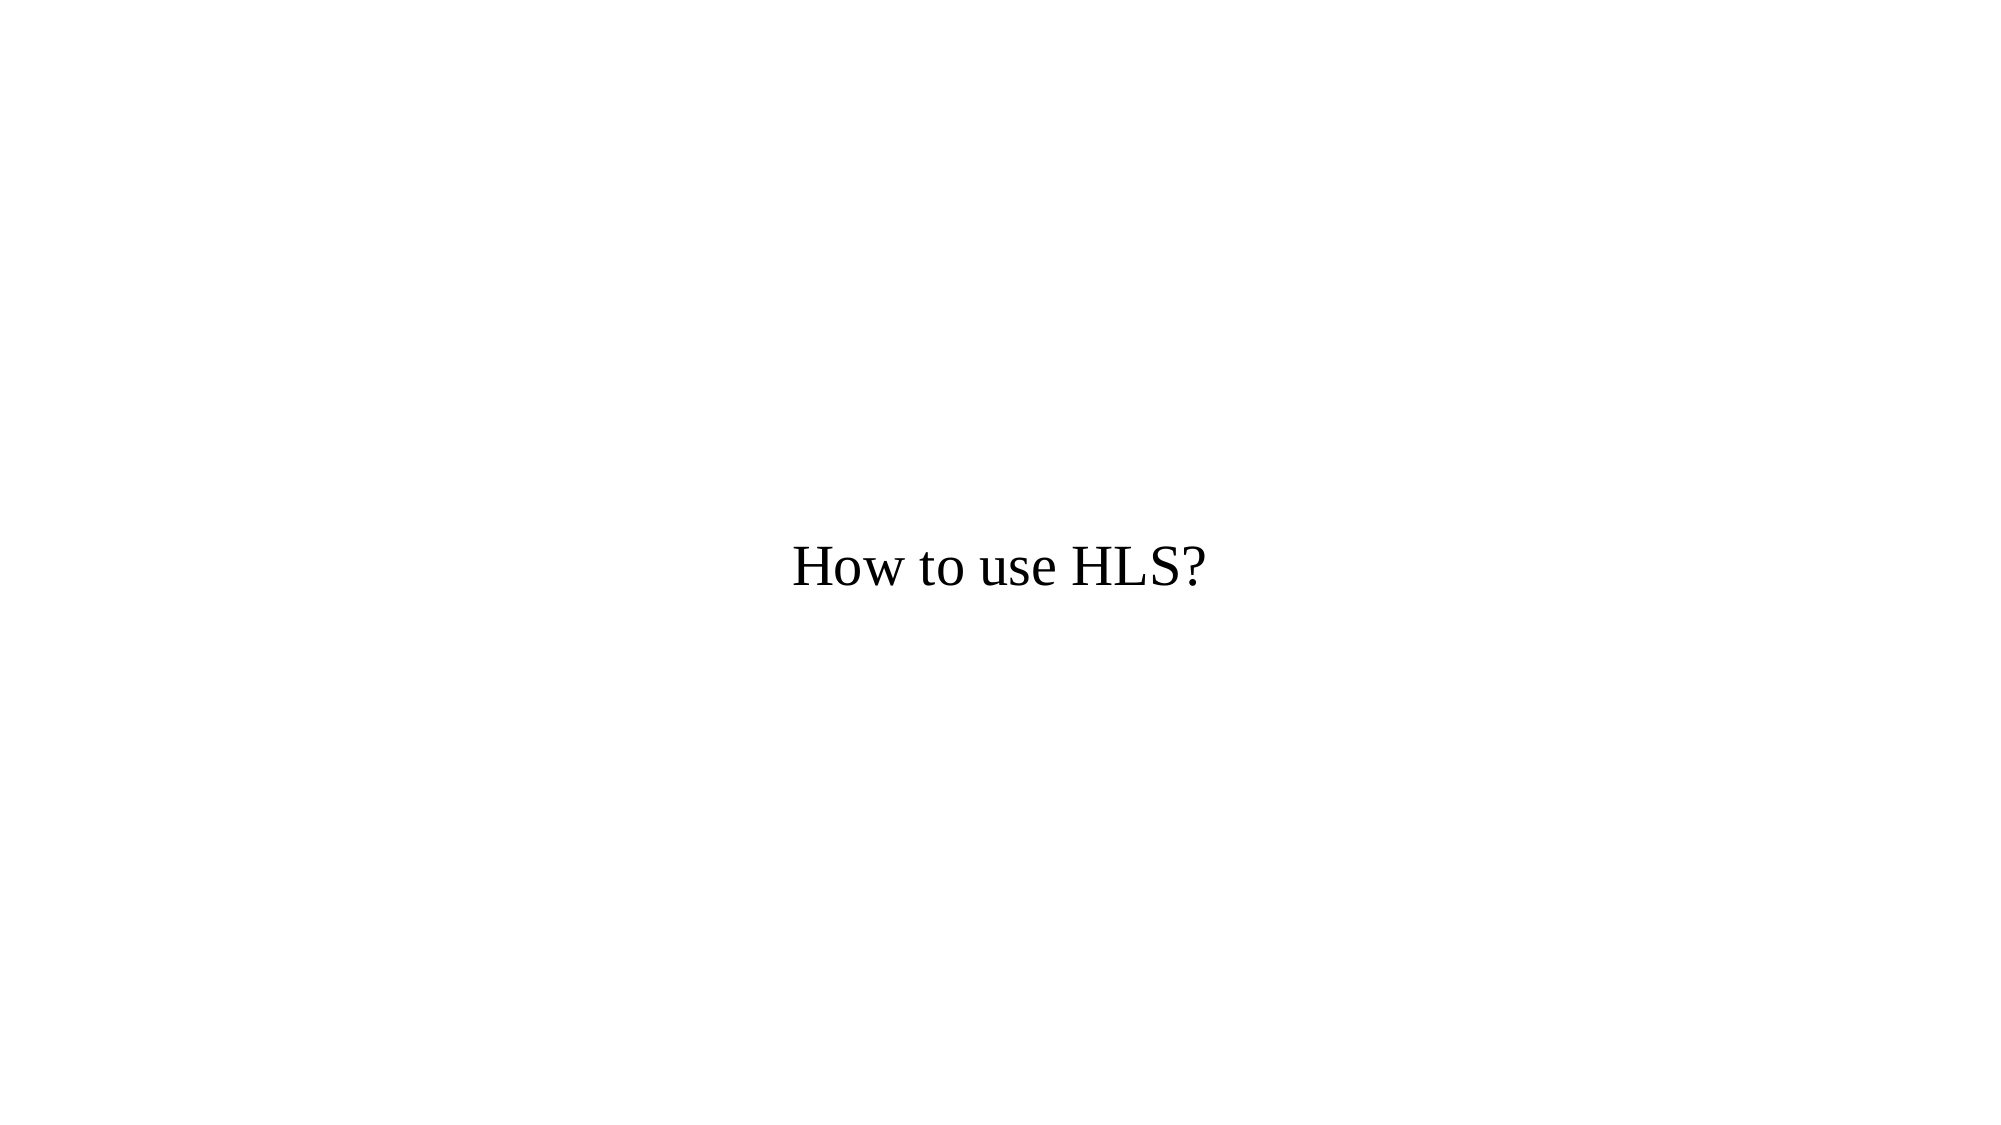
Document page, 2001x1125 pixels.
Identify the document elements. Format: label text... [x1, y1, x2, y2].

text_box How to use HLS? [355, 519, 1644, 605]
